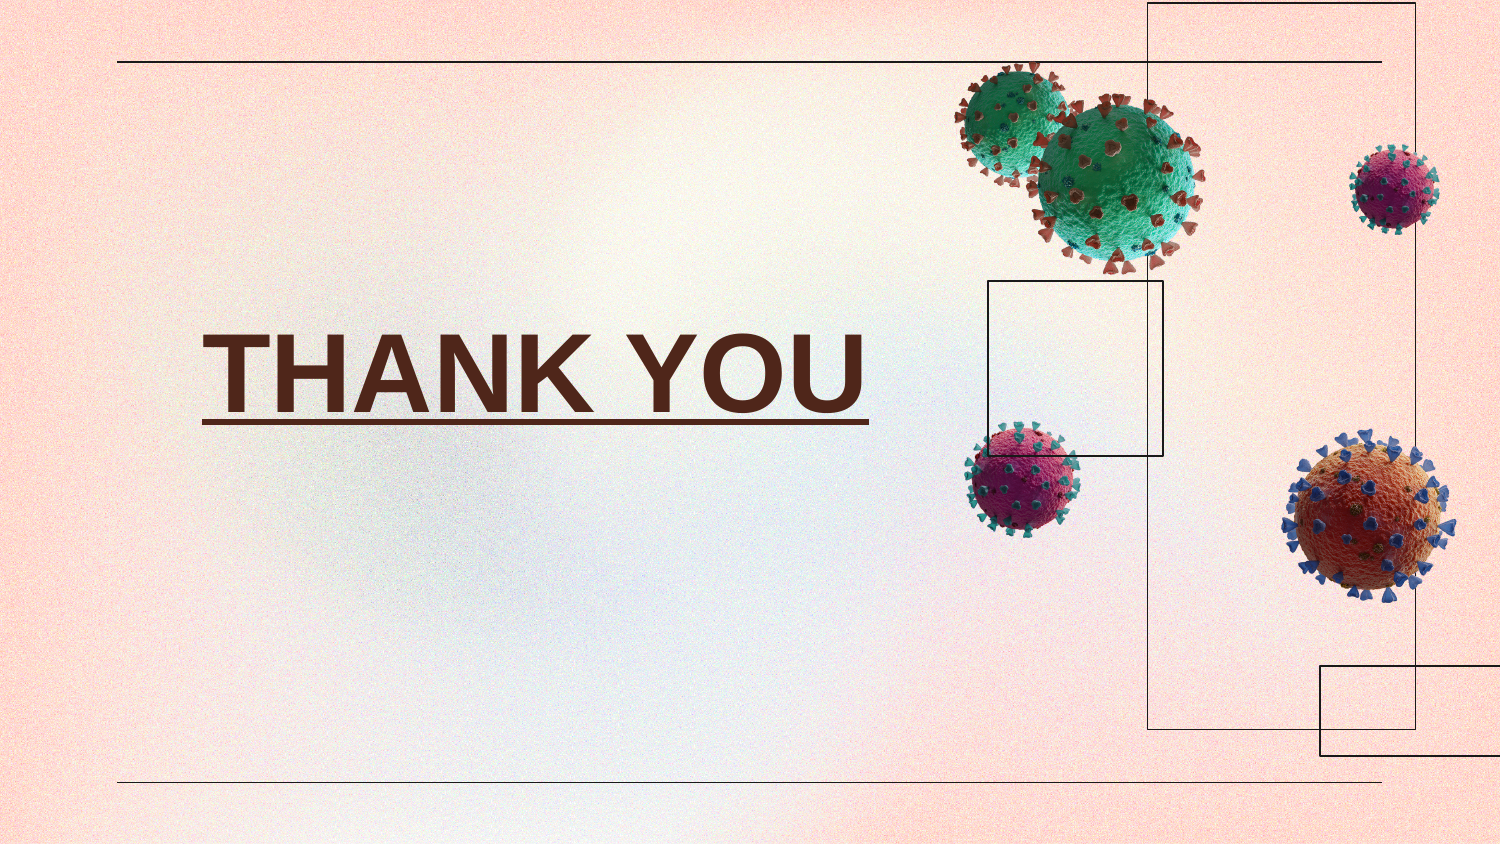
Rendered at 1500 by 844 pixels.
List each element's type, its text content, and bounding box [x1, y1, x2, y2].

picture [0, 0, 1500, 844]
text_box [987, 283, 1163, 457]
text_box THANK YOU [126, 292, 945, 443]
text_box [1320, 665, 1500, 756]
text_box [1147, 2, 1416, 730]
